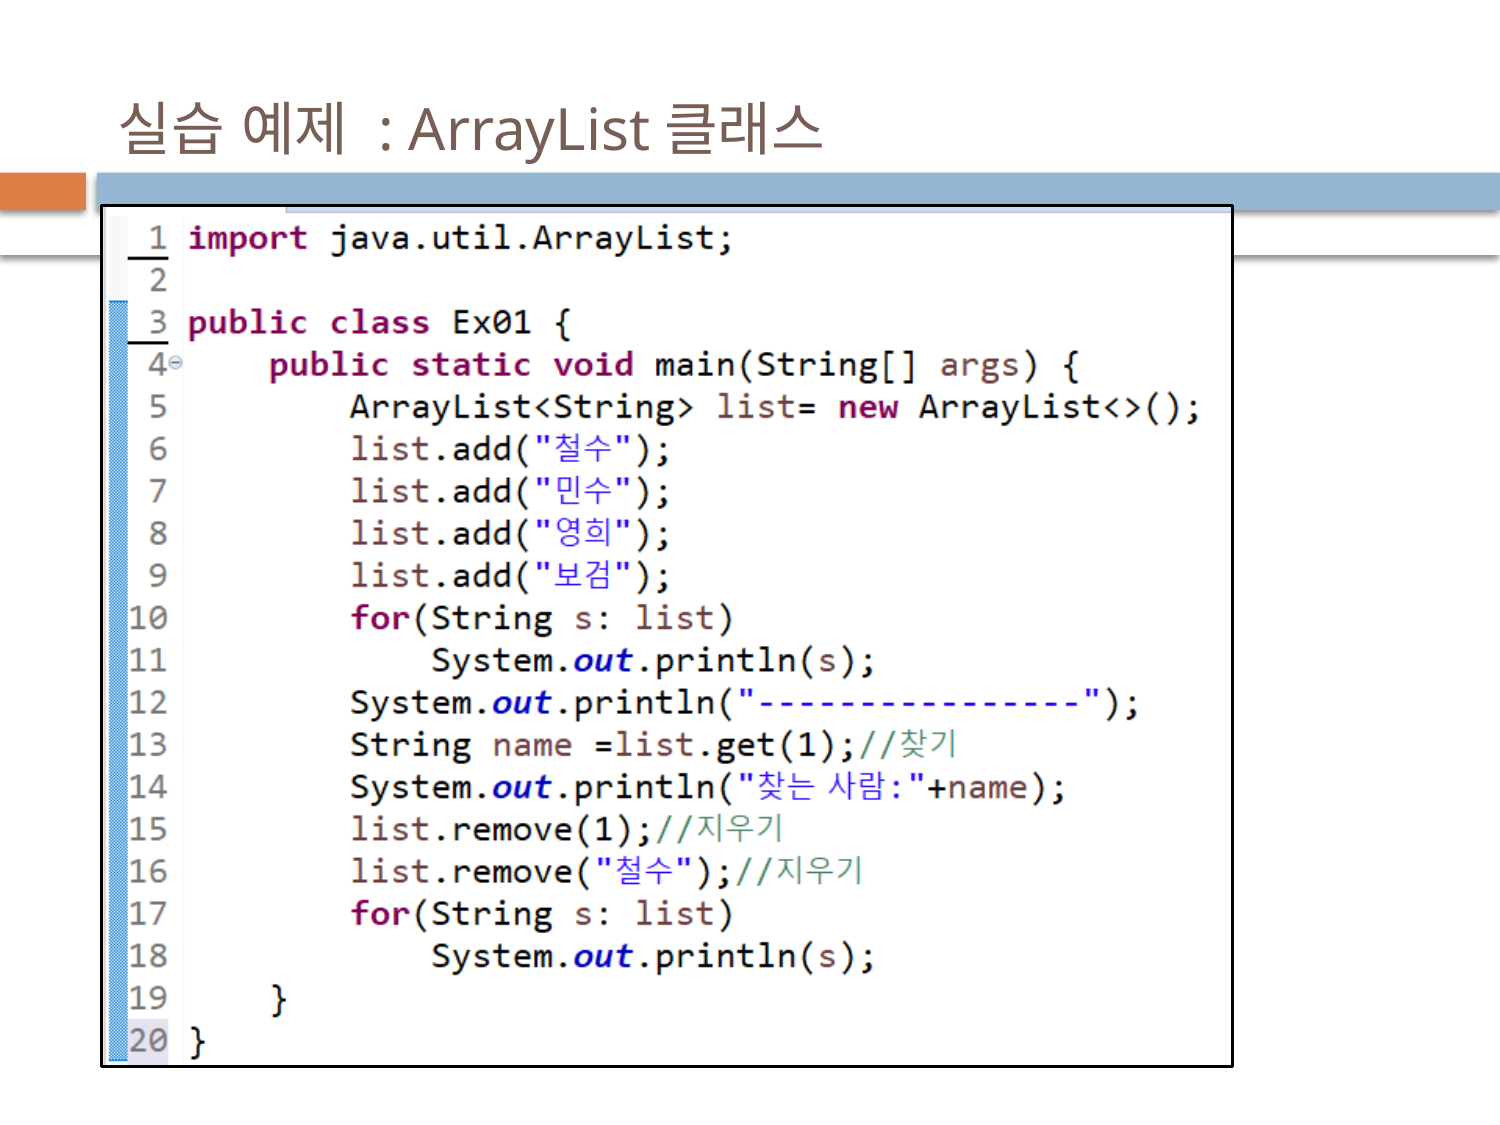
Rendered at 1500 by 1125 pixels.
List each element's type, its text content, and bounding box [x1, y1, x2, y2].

picture [102, 206, 1232, 1066]
title 실습 예제 : ArrayList클래스 [103, 59, 1397, 195]
